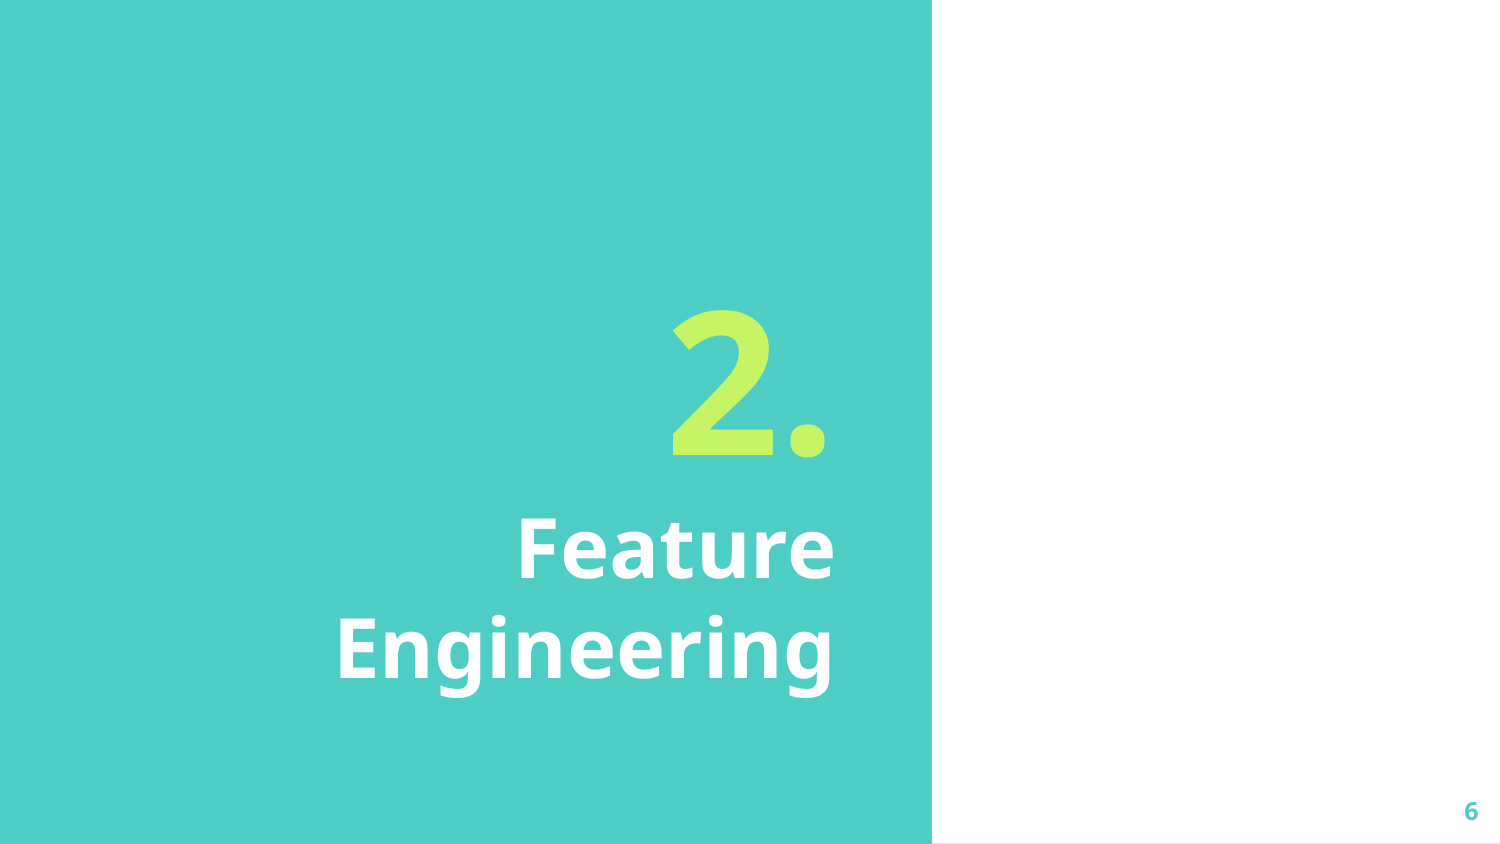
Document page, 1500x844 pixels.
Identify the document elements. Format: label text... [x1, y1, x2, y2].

slide_number 6 [1403, 780, 1494, 832]
title 2. Feature Engineering [112, 475, 852, 711]
